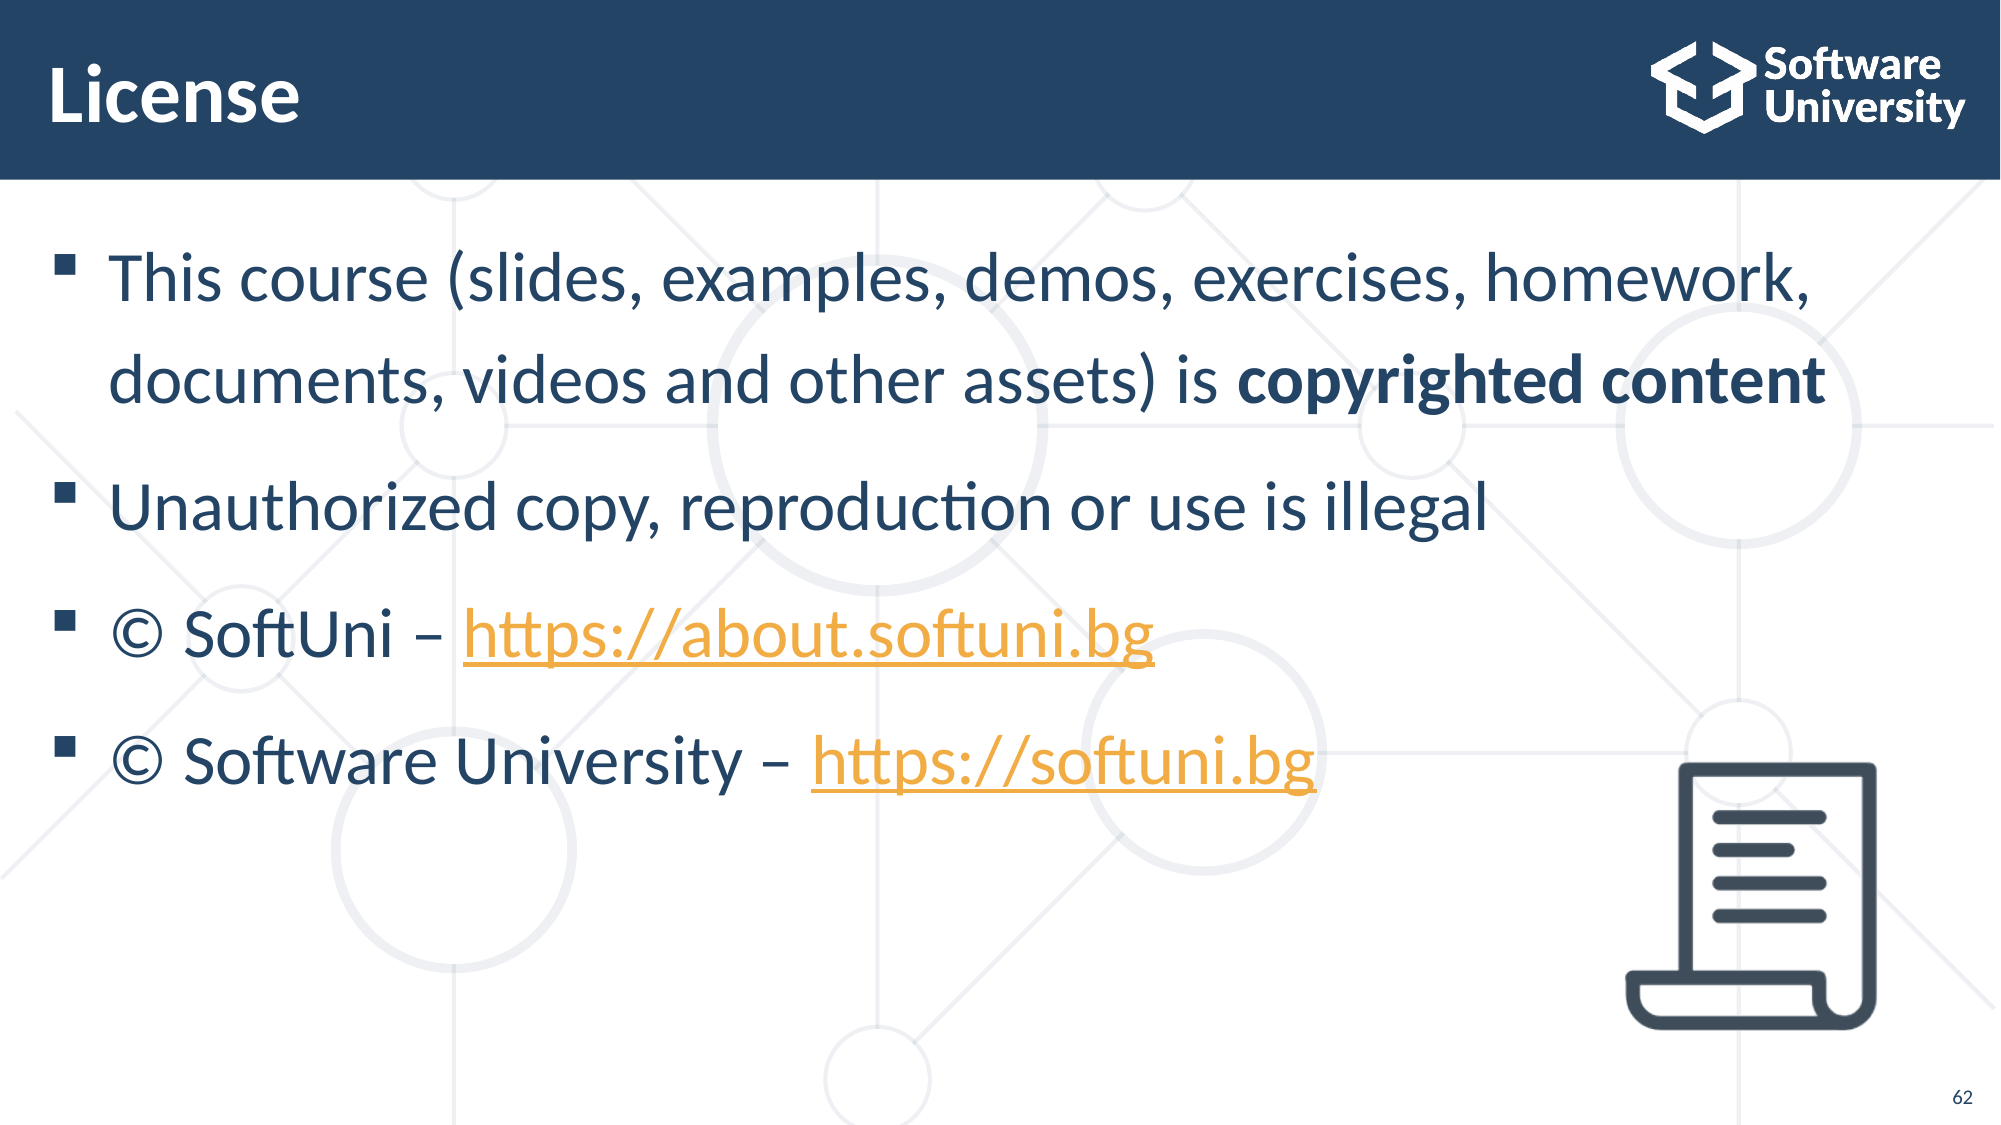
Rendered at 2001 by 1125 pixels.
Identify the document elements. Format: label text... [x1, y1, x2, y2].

picture [1651, 41, 1966, 134]
title License [31, 16, 1625, 162]
list This course (slides, examples, demos, exercises, homework, documents, videos and other assets) is copyrighted content Unauthorized copy, reproduction or use is illegal © SoftUni – https://about.softuni.bg © Software University – https://softuni.bg [31, 208, 1970, 1104]
slide_number 62 [1927, 1067, 1989, 1117]
picture [1598, 728, 1916, 1065]
